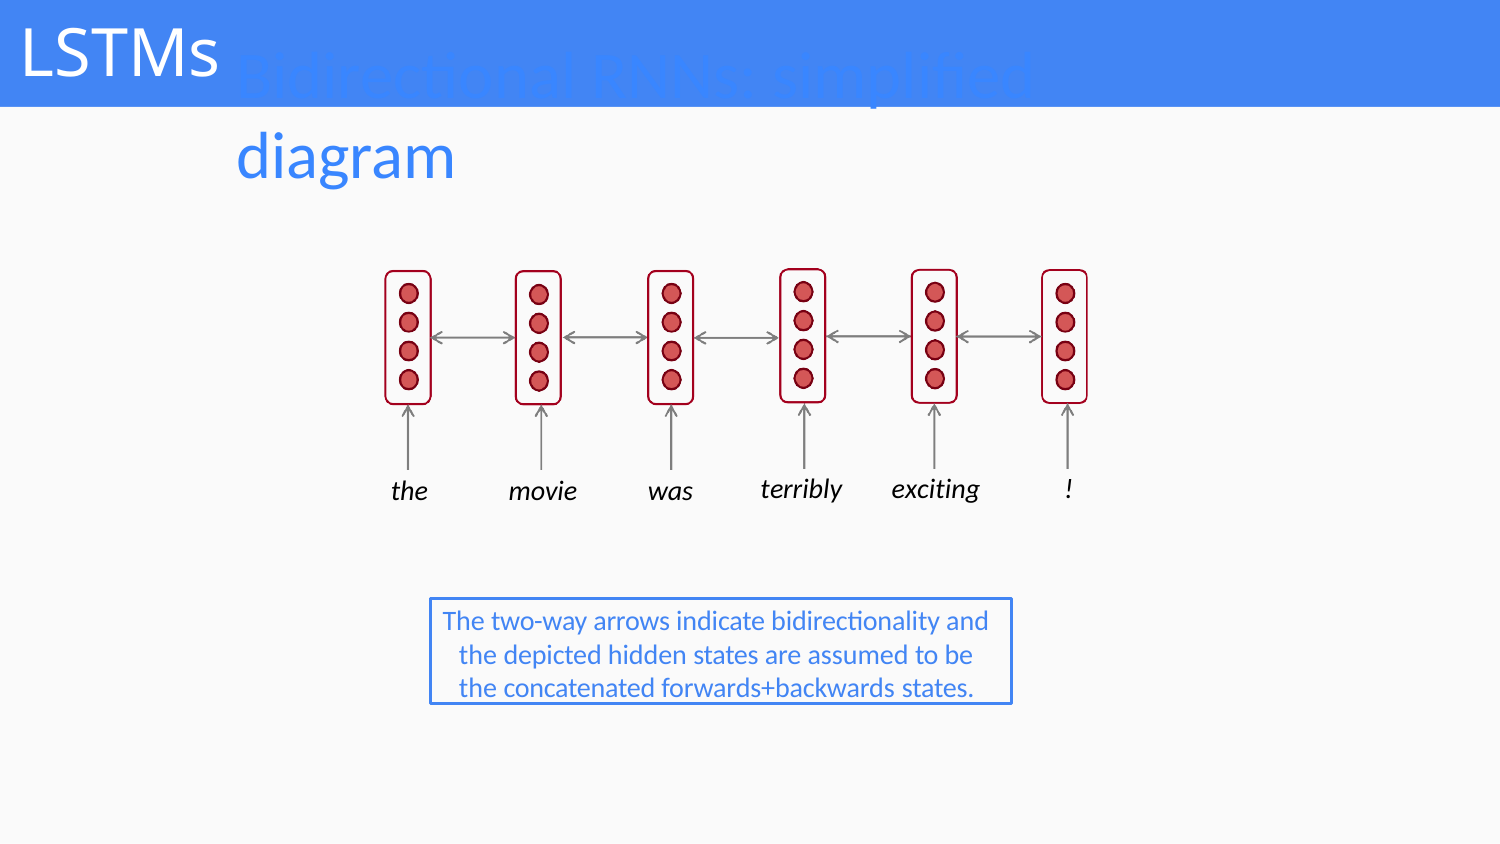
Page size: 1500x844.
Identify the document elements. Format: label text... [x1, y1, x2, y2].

title LSTMs [19, 9, 1481, 91]
text_box terribly [758, 469, 844, 505]
text_box the [389, 470, 430, 506]
text_box was [646, 470, 695, 506]
text_box The two-way arrows indicate bidirectionality and the depicted hidden states are assumed to be the concatenated forwards+backwards states. [430, 598, 1012, 704]
text_box ! [1062, 469, 1075, 505]
text_box [384, 268, 1088, 470]
text_box movie [506, 470, 580, 506]
text_box exciting [890, 469, 981, 505]
text_box Bidirectional RNNs: simplified diagram [234, 30, 1039, 193]
